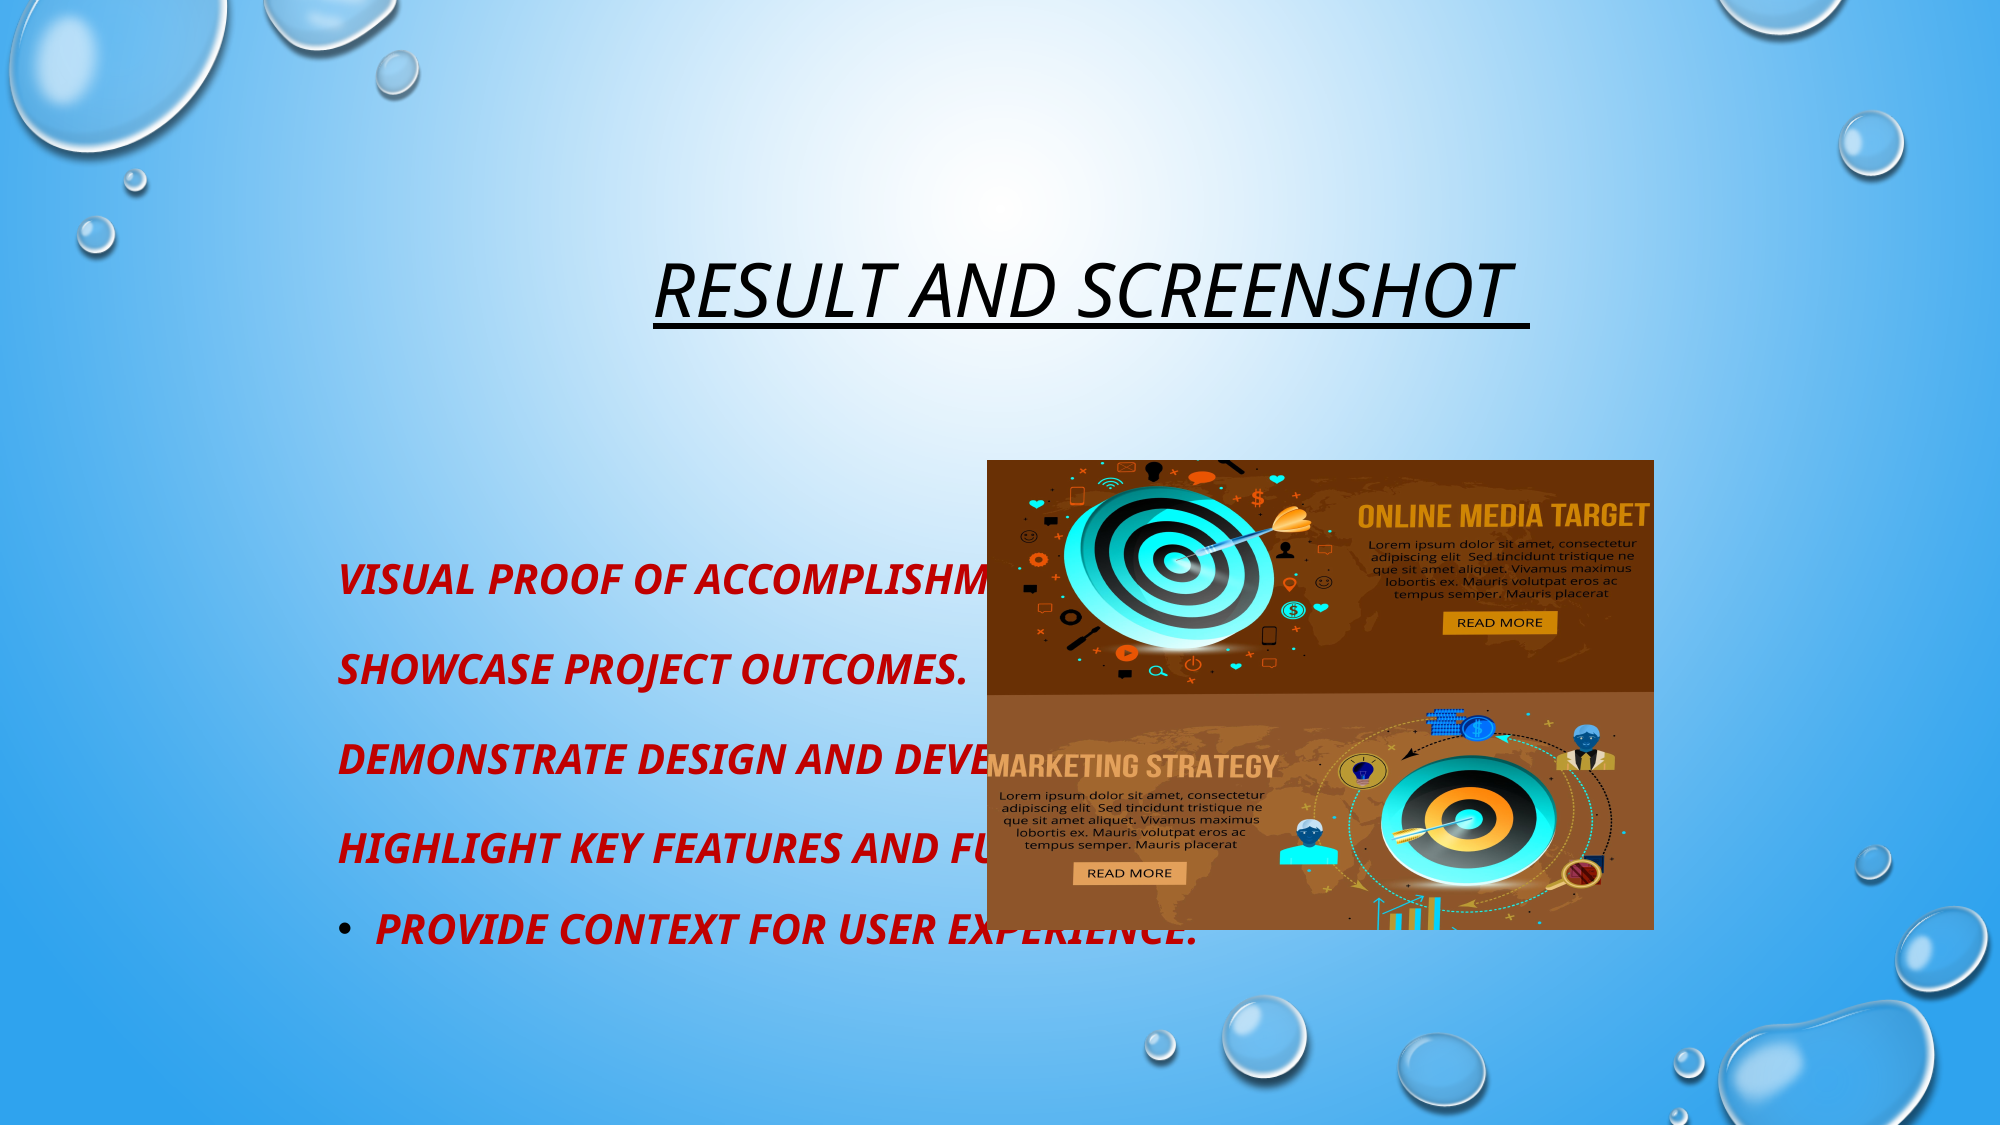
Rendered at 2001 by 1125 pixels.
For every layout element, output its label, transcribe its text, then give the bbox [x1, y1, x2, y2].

title Result and screenshot [568, 224, 1614, 362]
picture [0, 0, 2000, 1125]
list Visual proof of accomplishments. Showcase project outcomes. Demonstrate design and development skills. Highlight key features and functionalities. Provide context for user experience. [322, 535, 1629, 1029]
